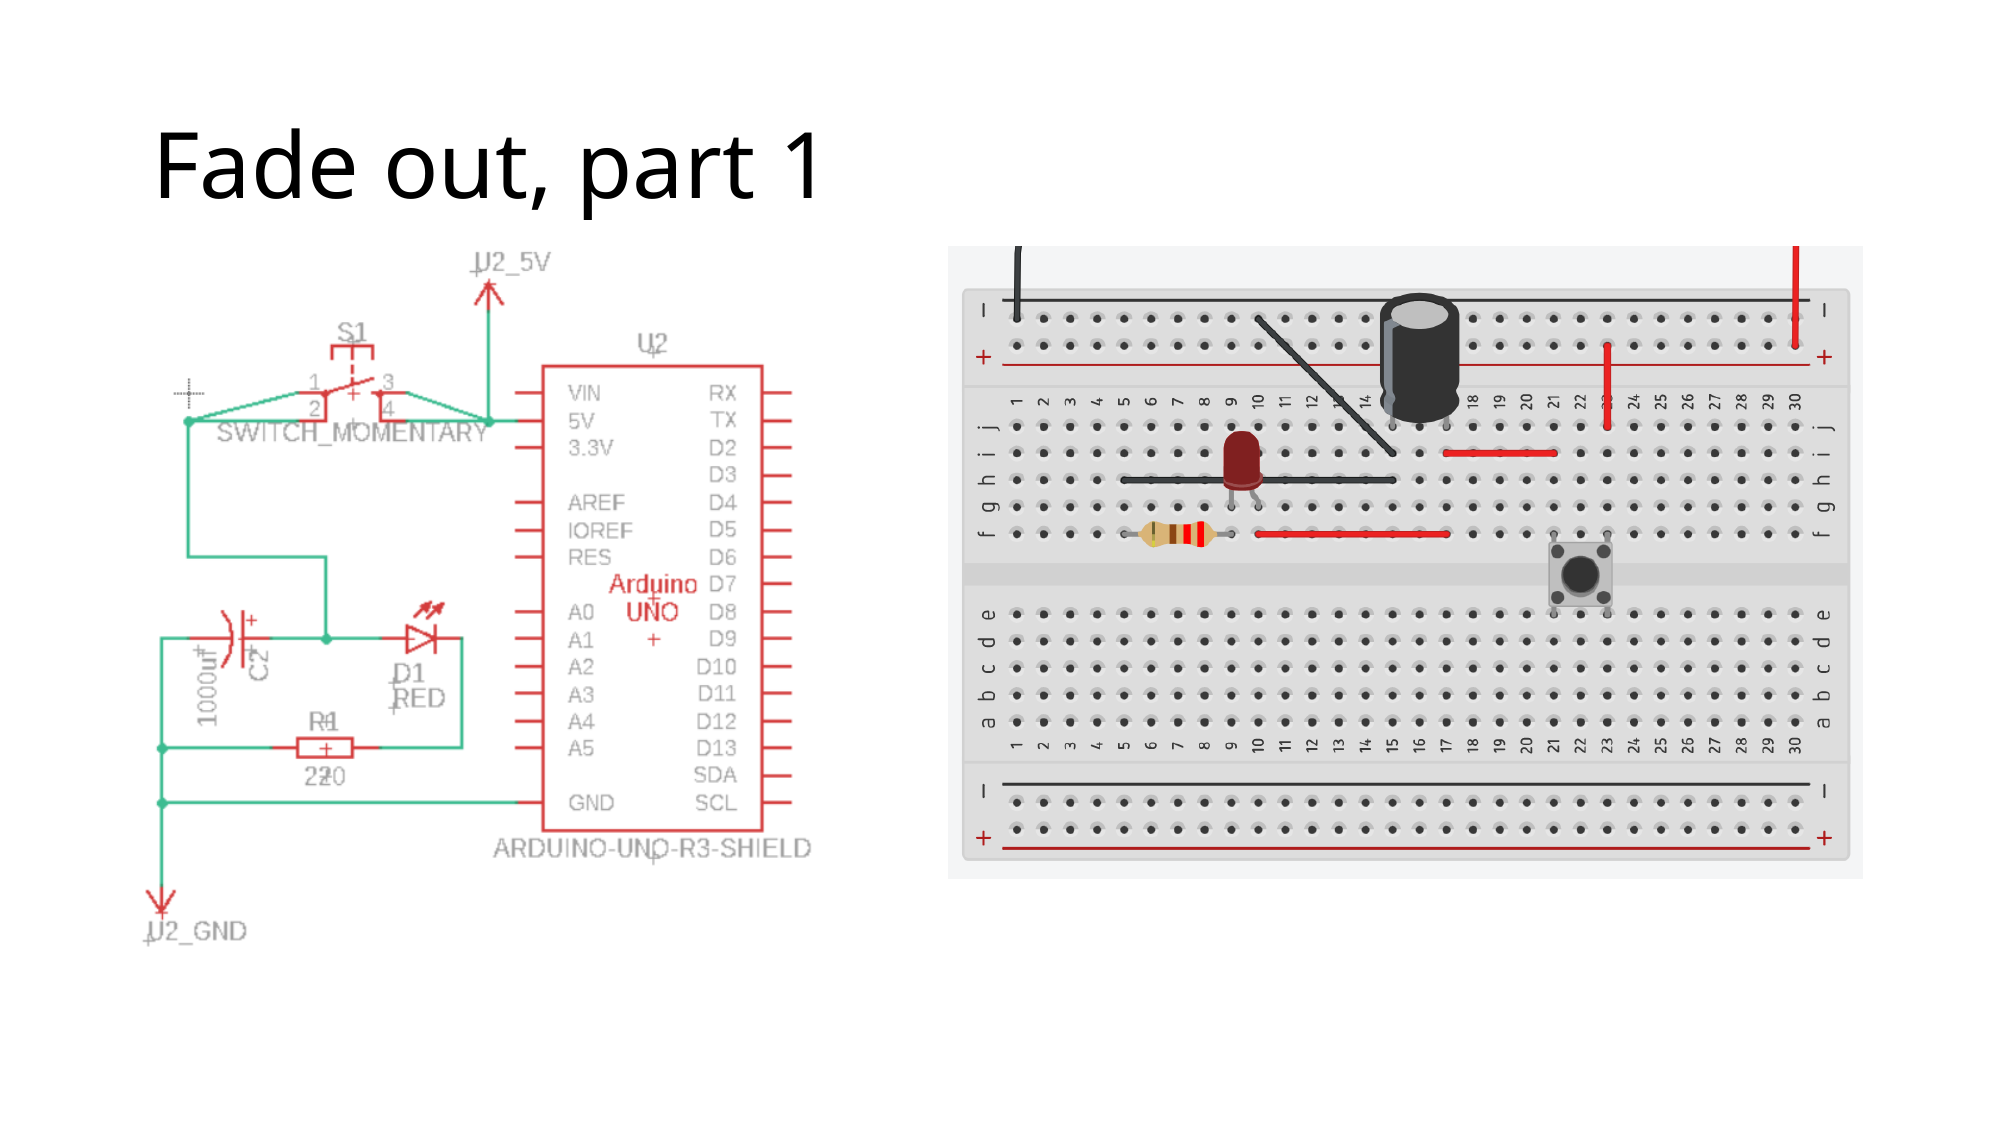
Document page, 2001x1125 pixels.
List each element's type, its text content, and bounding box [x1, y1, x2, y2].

picture [137, 246, 820, 953]
picture [948, 246, 1863, 879]
title Fade out, part 1 [137, 59, 1863, 278]
